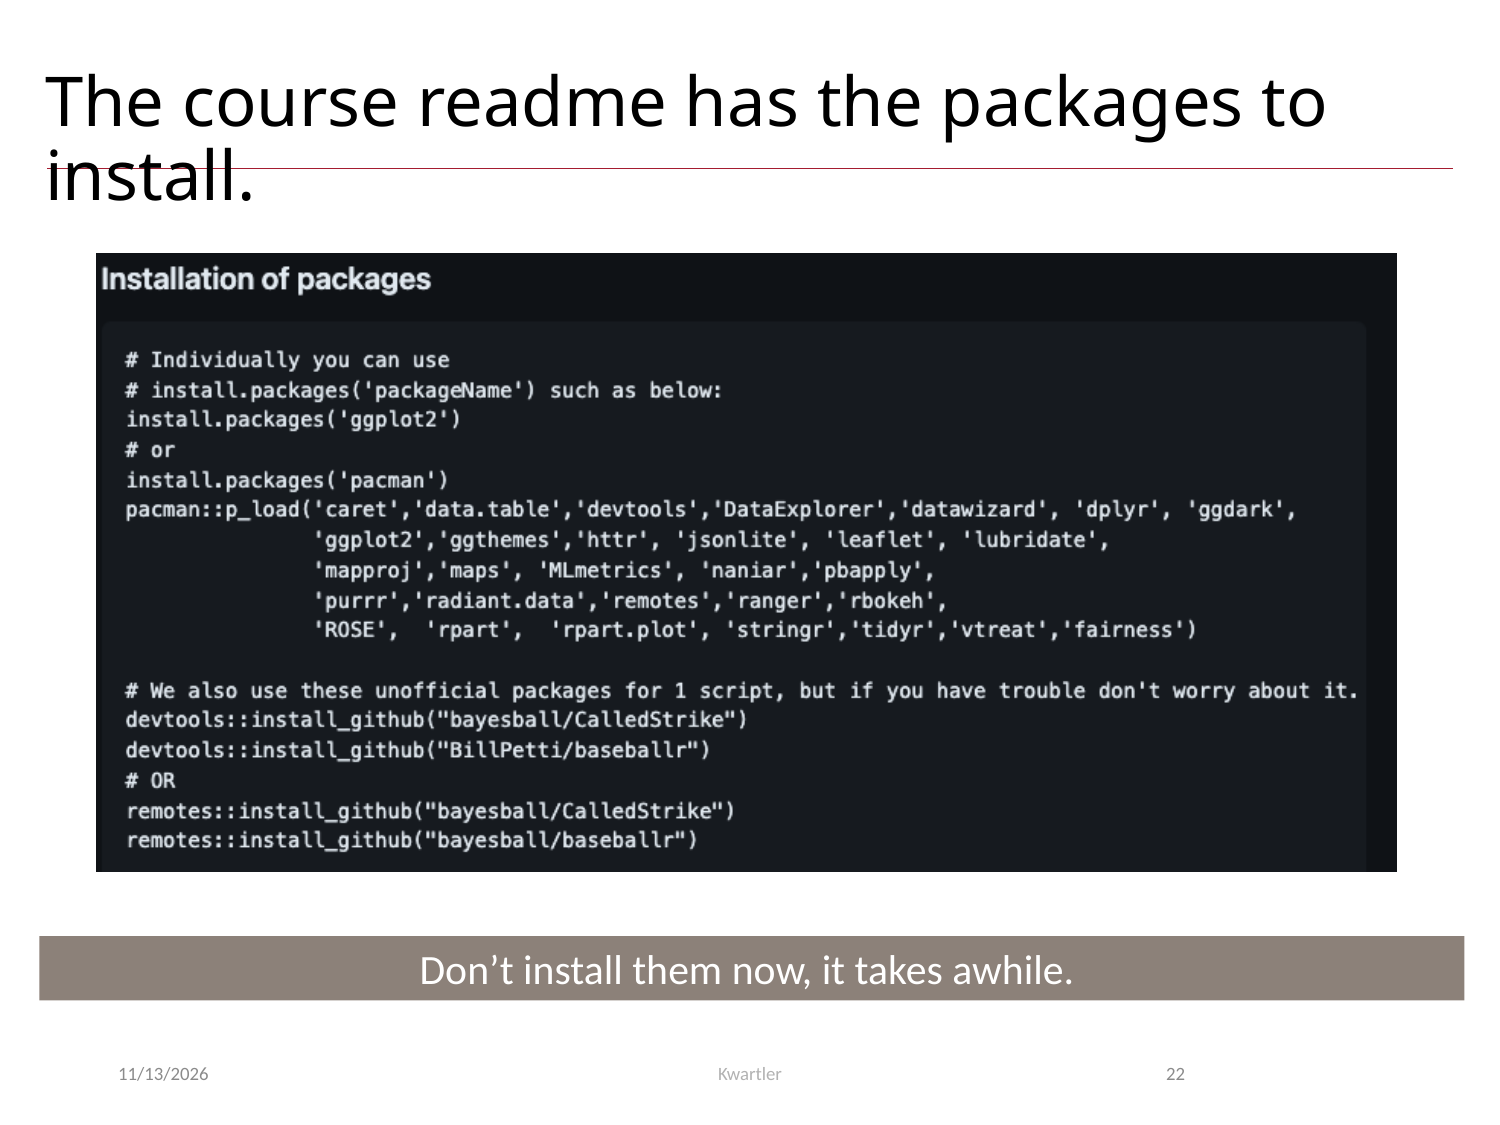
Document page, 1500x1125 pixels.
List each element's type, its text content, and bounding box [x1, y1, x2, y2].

slide_number 22 [1059, 1042, 1200, 1103]
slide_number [103, 1042, 441, 1103]
footer Kwartler [496, 1042, 1004, 1103]
title The course readme has the packages to install. [30, 59, 1397, 157]
picture [96, 253, 1397, 872]
text_box Don’t install them now, it takes awhile. [38, 935, 1465, 1001]
